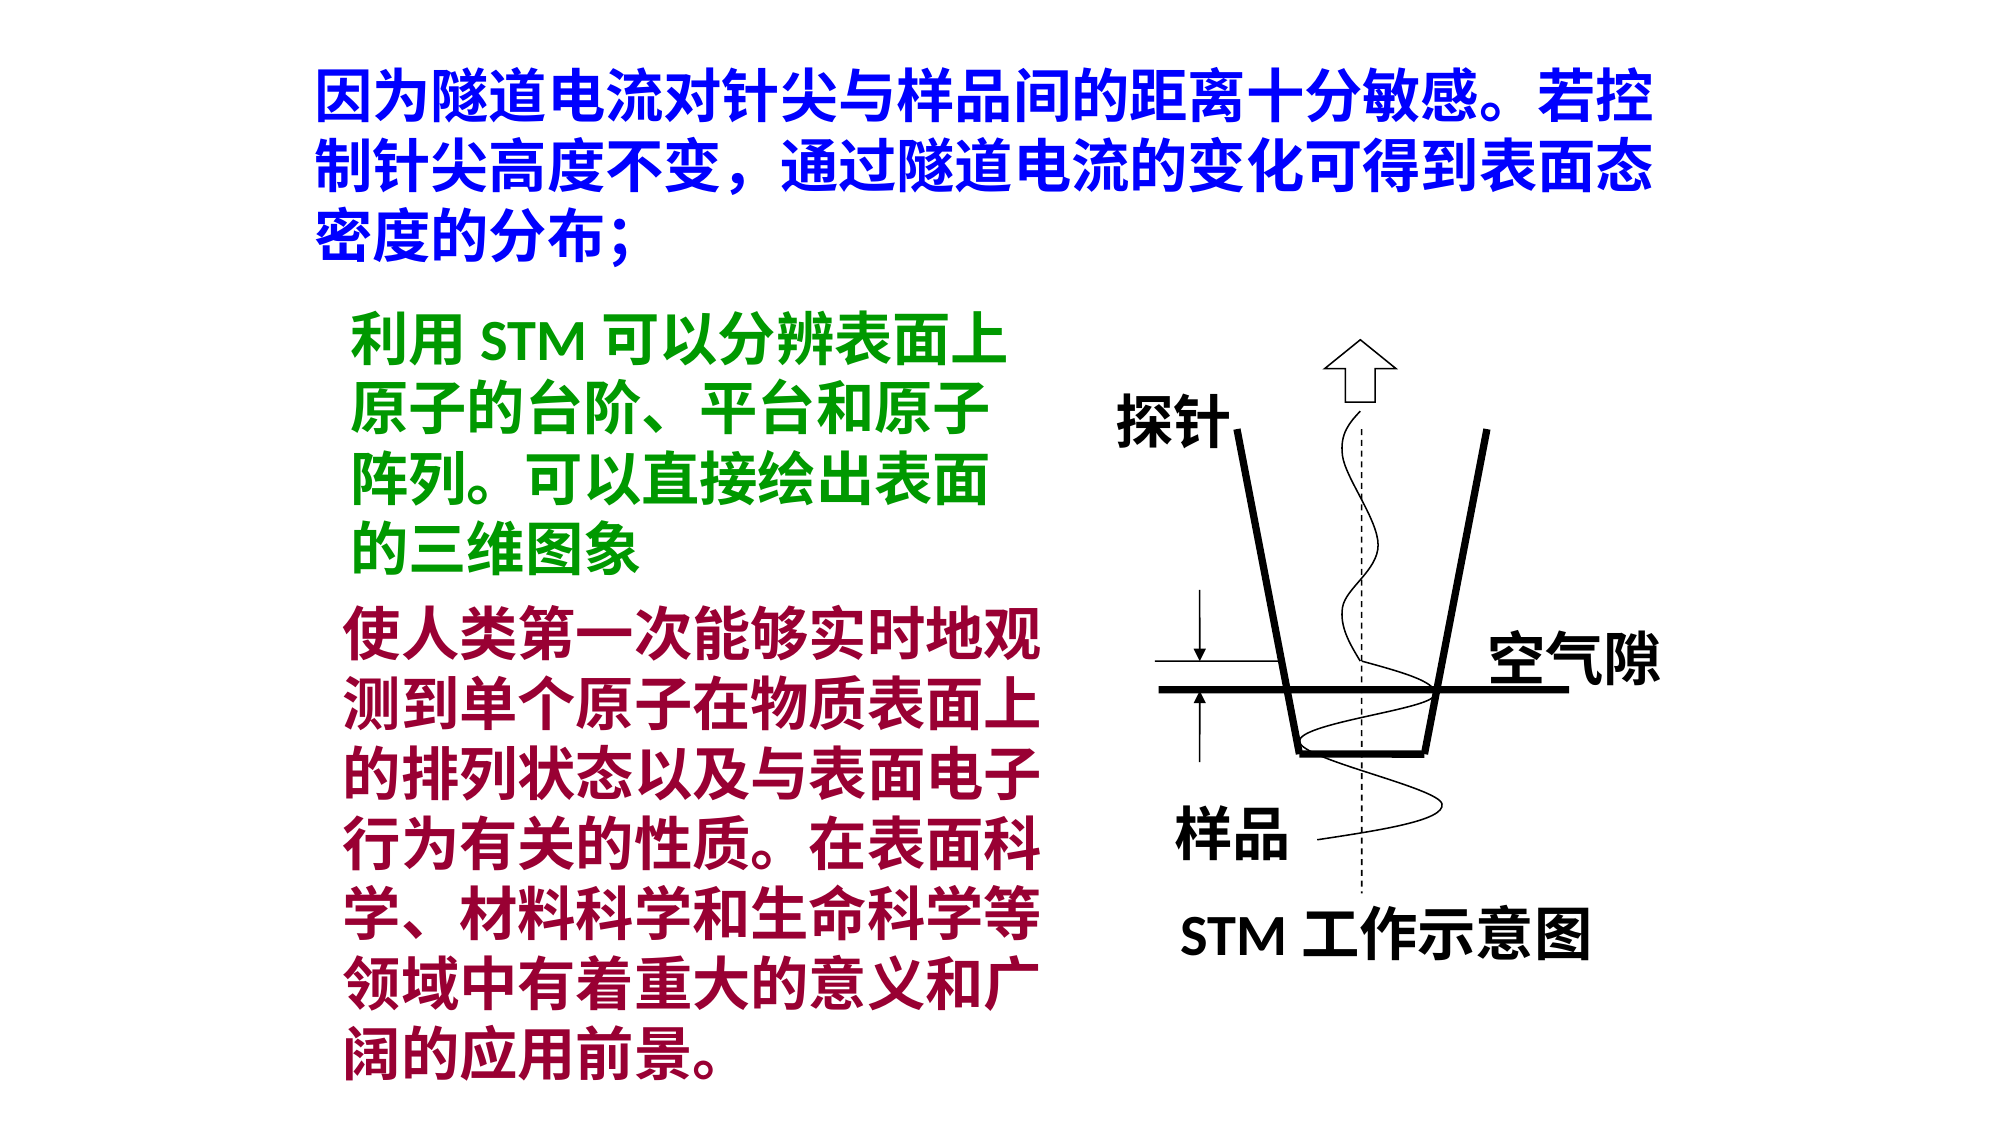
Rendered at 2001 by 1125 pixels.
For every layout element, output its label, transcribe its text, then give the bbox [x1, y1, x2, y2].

text_box 利用STM可以分辨表面上 原子的台阶、平台和原子 阵列。可以直接绘出表面 的三维图象 [335, 294, 1025, 590]
text_box 使人类第一次能够实时地观 测到单个原子在物质表面上 的排列状态以及与表面电子 行为有关的性质。在表面科 学、材料科学和生命科学等 领域中有着重大的意义和广 阔的应用前景。 [328, 589, 1057, 1095]
text_box 因为隧道电流对针尖与样品间的距离十分敏感。若控制针尖高度不变，通过隧道电流的变化可得到表面态密度的分布； [299, 52, 1725, 277]
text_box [1099, 339, 1679, 976]
